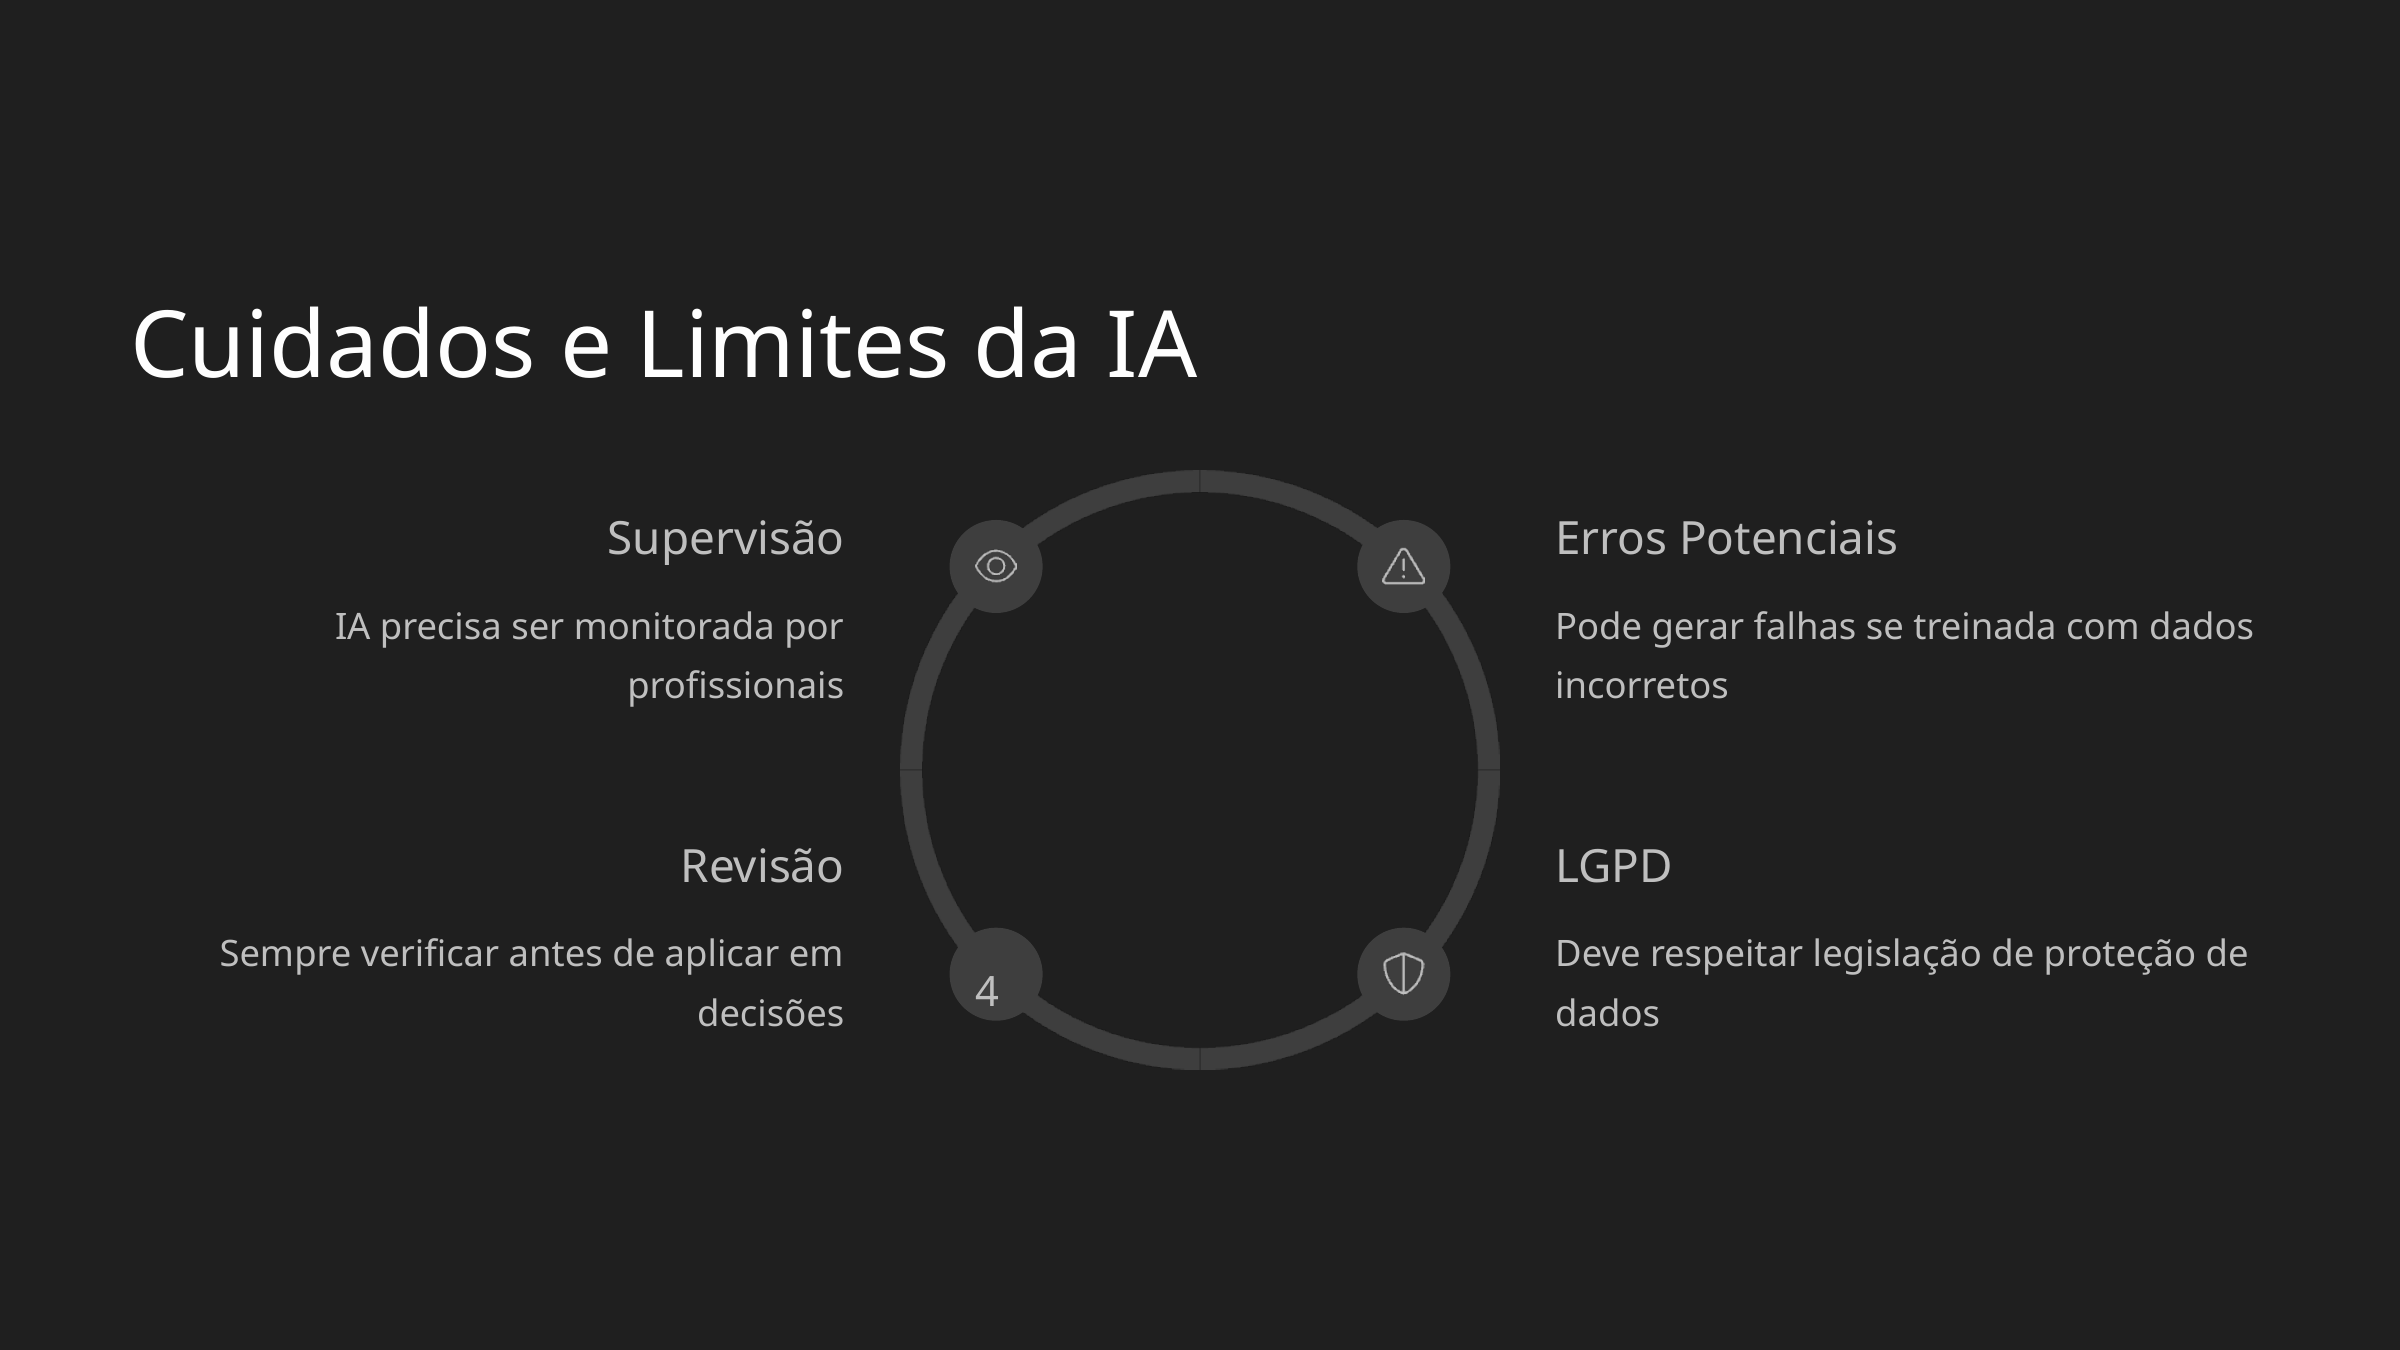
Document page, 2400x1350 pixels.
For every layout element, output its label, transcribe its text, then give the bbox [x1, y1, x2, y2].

text_box Supervisão [379, 506, 845, 565]
text_box IA precisa ser monitorada por profissionais [130, 587, 845, 707]
text_box Erros Potenciais [1555, 506, 2021, 565]
text_box Sempre verificar antes de aplicar em decisões [130, 914, 845, 1034]
text_box Cuidados e Limites da IA [130, 280, 1184, 397]
text_box Deve respeitar legislação de proteção de dados [1555, 914, 2270, 1034]
text_box LGPD [1555, 834, 2021, 893]
text_box Pode gerar falhas se treinada com dados incorretos [1555, 587, 2270, 707]
picture [900, 470, 1500, 1070]
text_box Revisão [379, 834, 845, 893]
